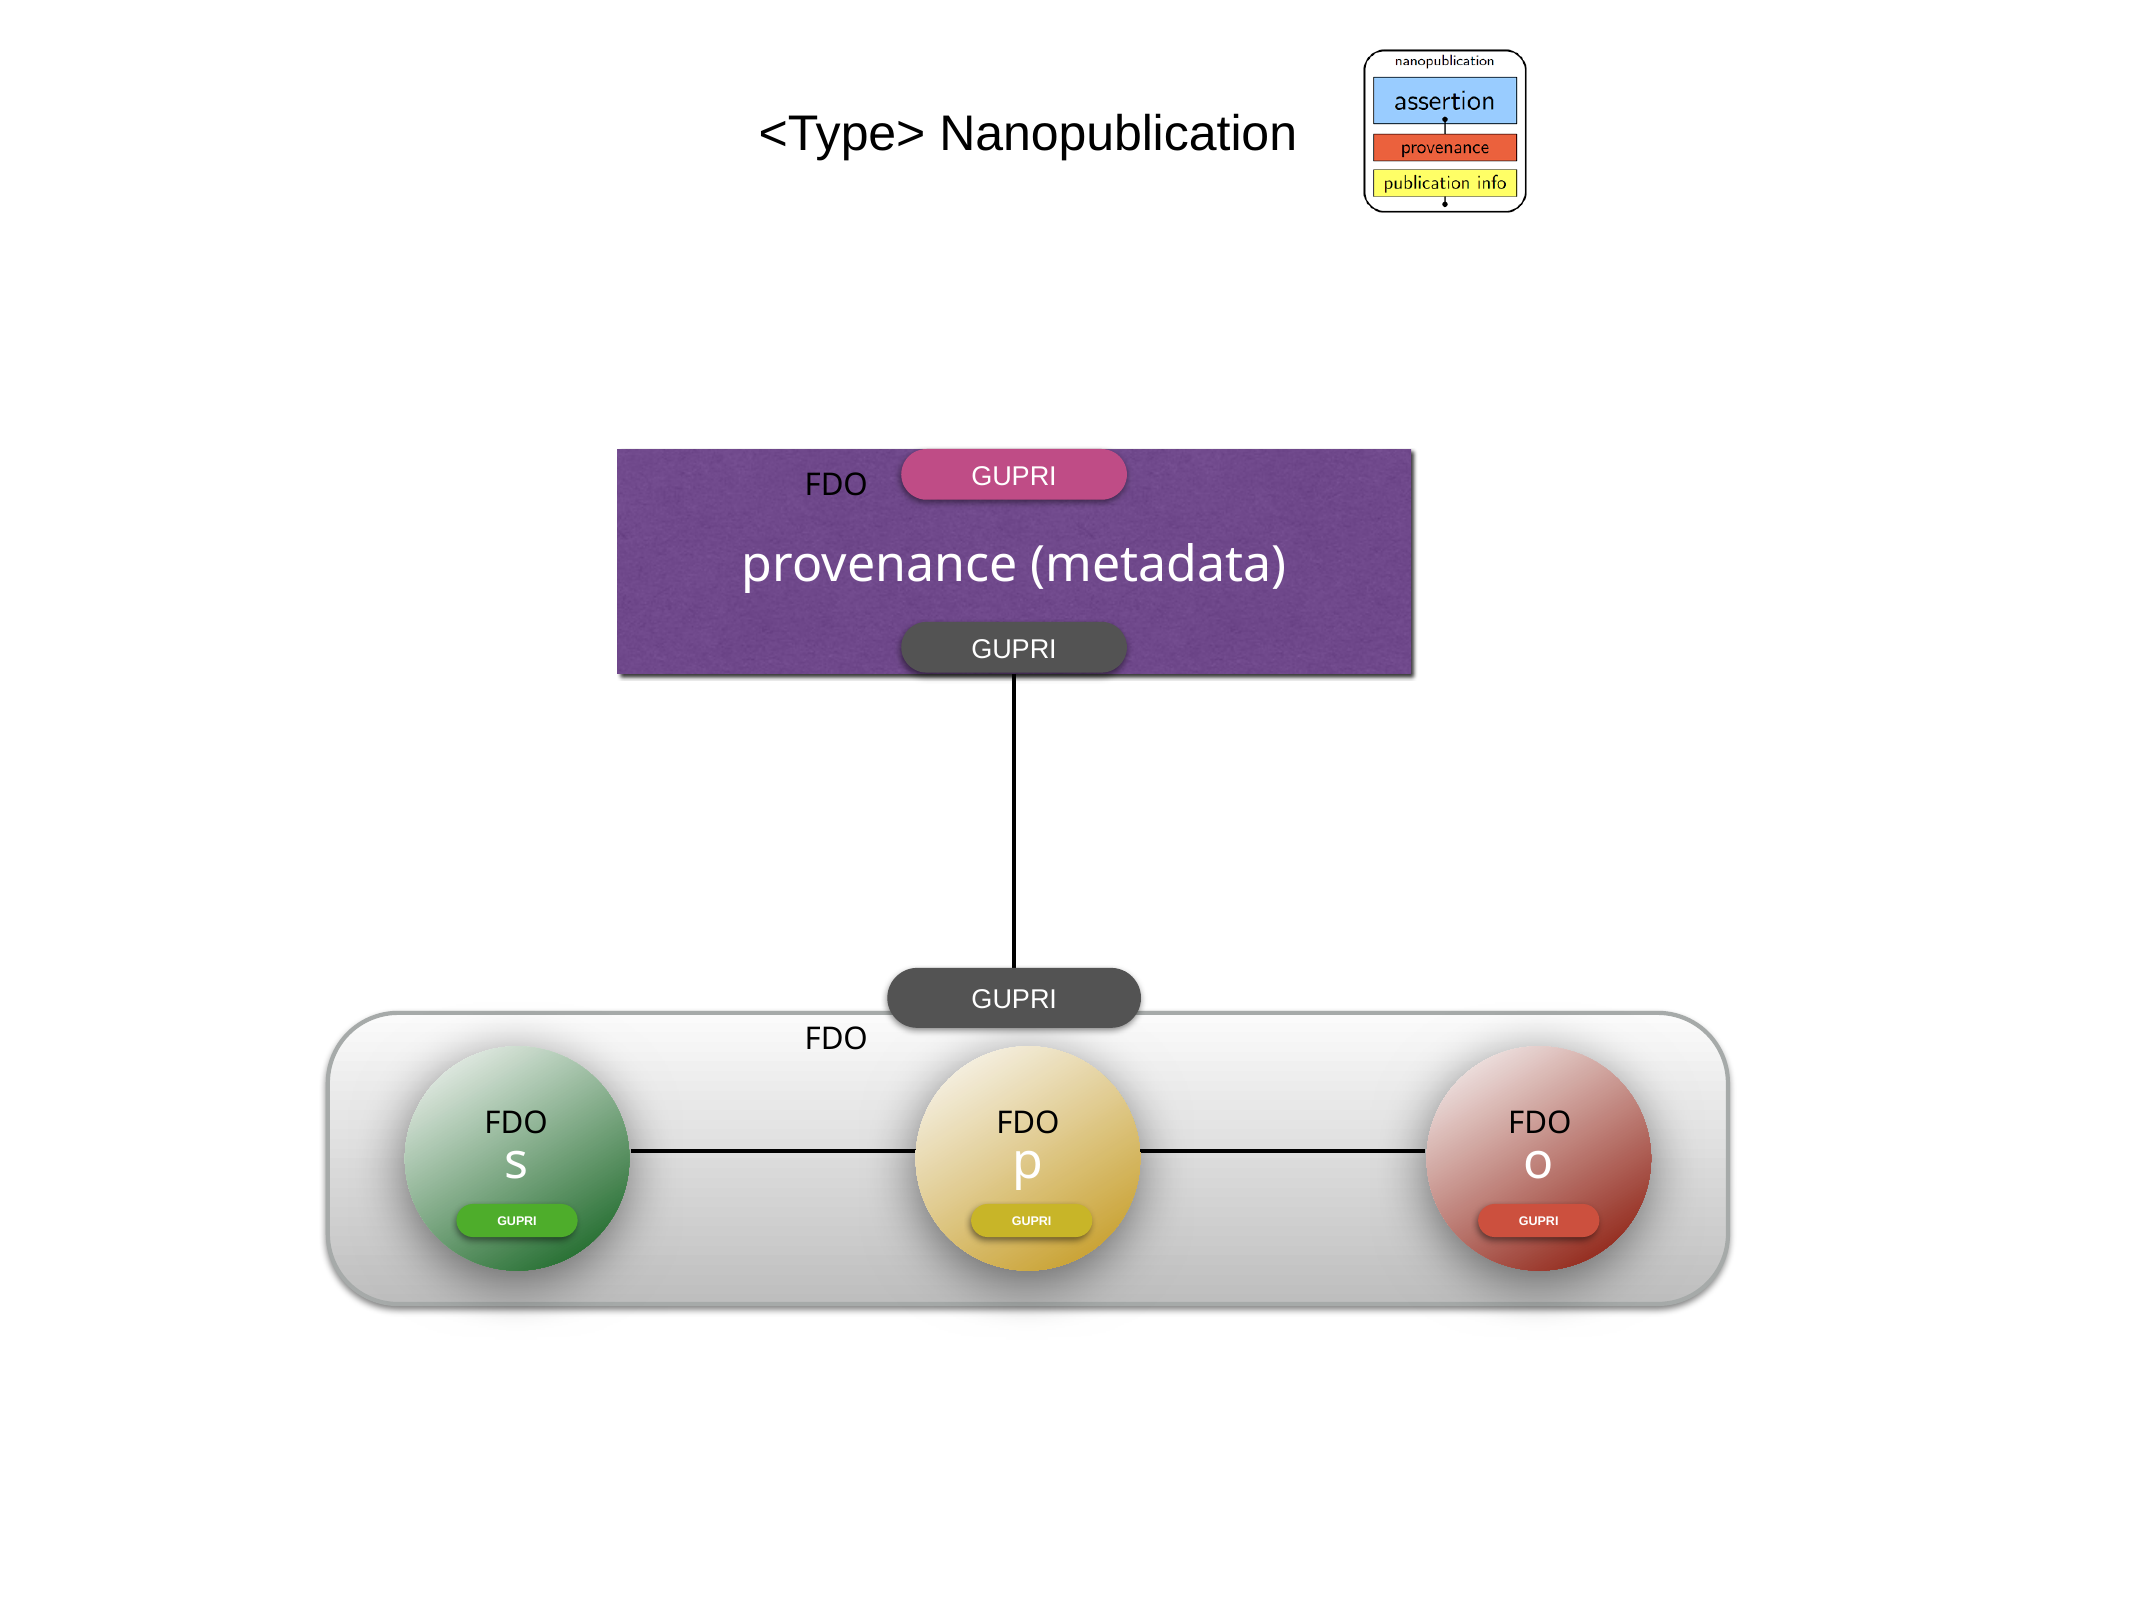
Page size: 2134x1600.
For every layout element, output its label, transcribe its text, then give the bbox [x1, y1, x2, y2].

text_box <Type> Nanopublication [750, 92, 1306, 169]
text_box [327, 448, 1729, 1305]
picture [1354, 40, 1534, 220]
